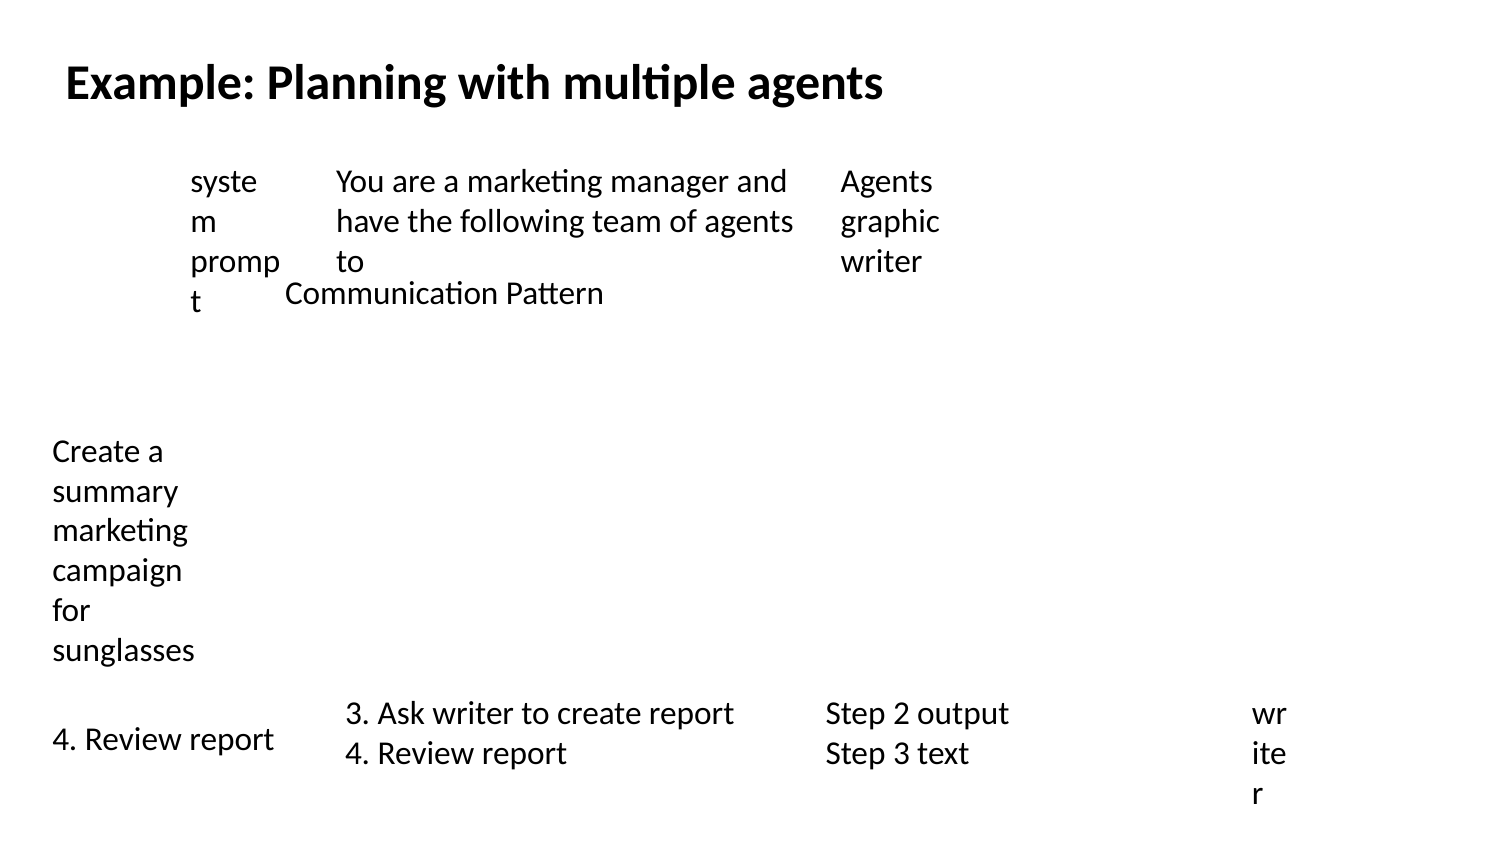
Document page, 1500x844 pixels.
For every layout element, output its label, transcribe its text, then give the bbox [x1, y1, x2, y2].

text_box Agents graphic writer [825, 151, 1206, 287]
text_box Example: Planning with multiple agents [50, 42, 1200, 117]
text_box writer [1237, 684, 1307, 819]
text_box system prompt [175, 151, 298, 327]
text_box Create a summary marketing campaign for sunglasses [37, 421, 241, 676]
text_box You are a marketing manager and have the following team of agents to [321, 151, 825, 287]
text_box 4. Review report [37, 709, 317, 765]
text_box Step 2 output Step 3 text [810, 684, 1127, 779]
text_box 3. Ask writer to create report 4. Review report [330, 684, 781, 779]
text_box Communication Pattern [270, 263, 780, 319]
